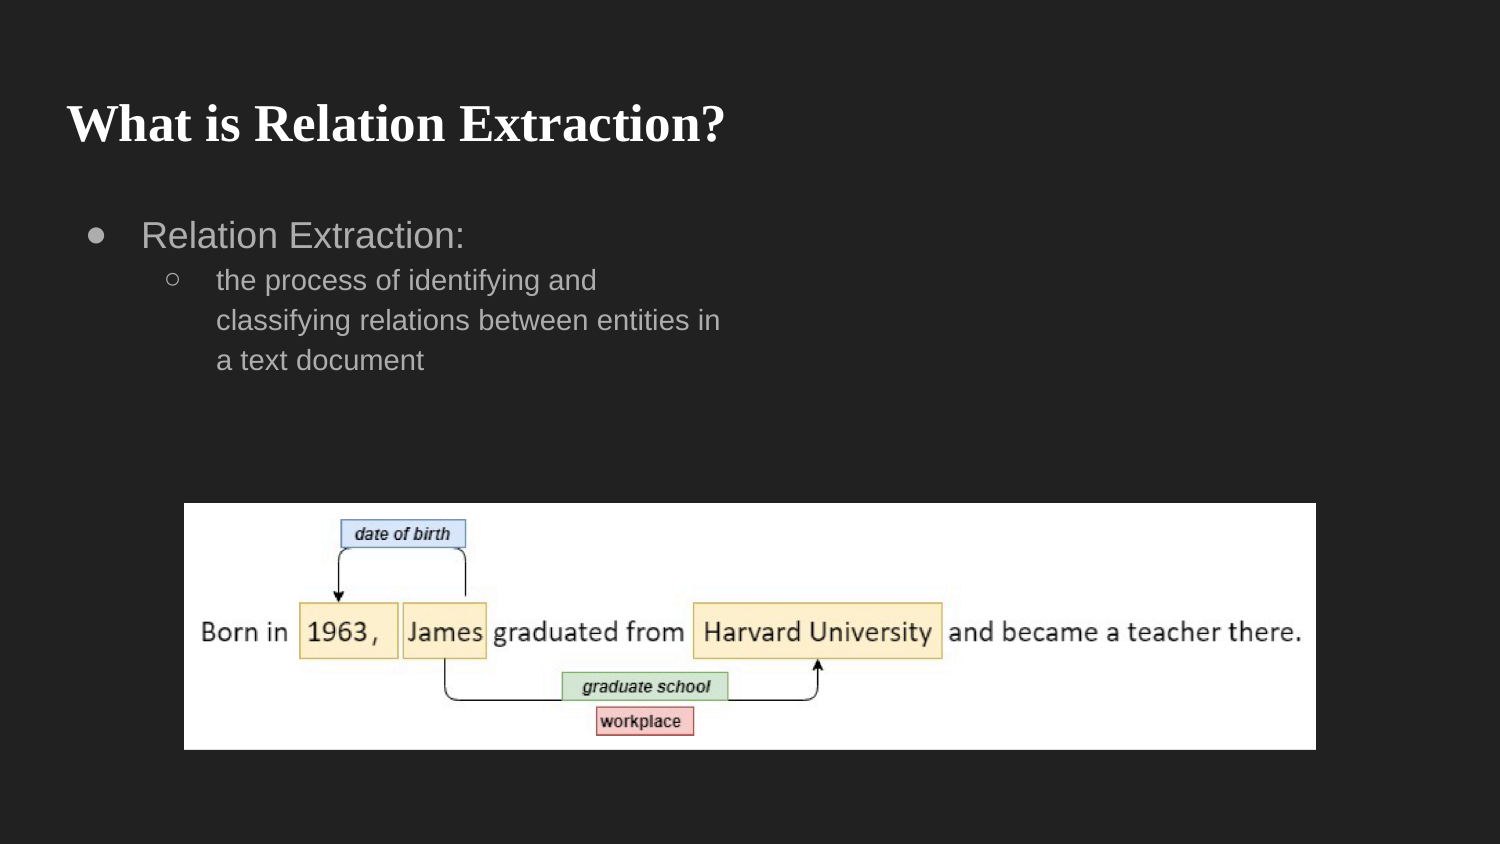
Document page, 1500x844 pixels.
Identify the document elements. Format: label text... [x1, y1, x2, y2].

picture [183, 503, 1316, 750]
list Relation Extraction: the process of identifying and classifying relations between entities in a text document [51, 189, 750, 750]
title What is Relation Extraction? [51, 72, 1449, 167]
